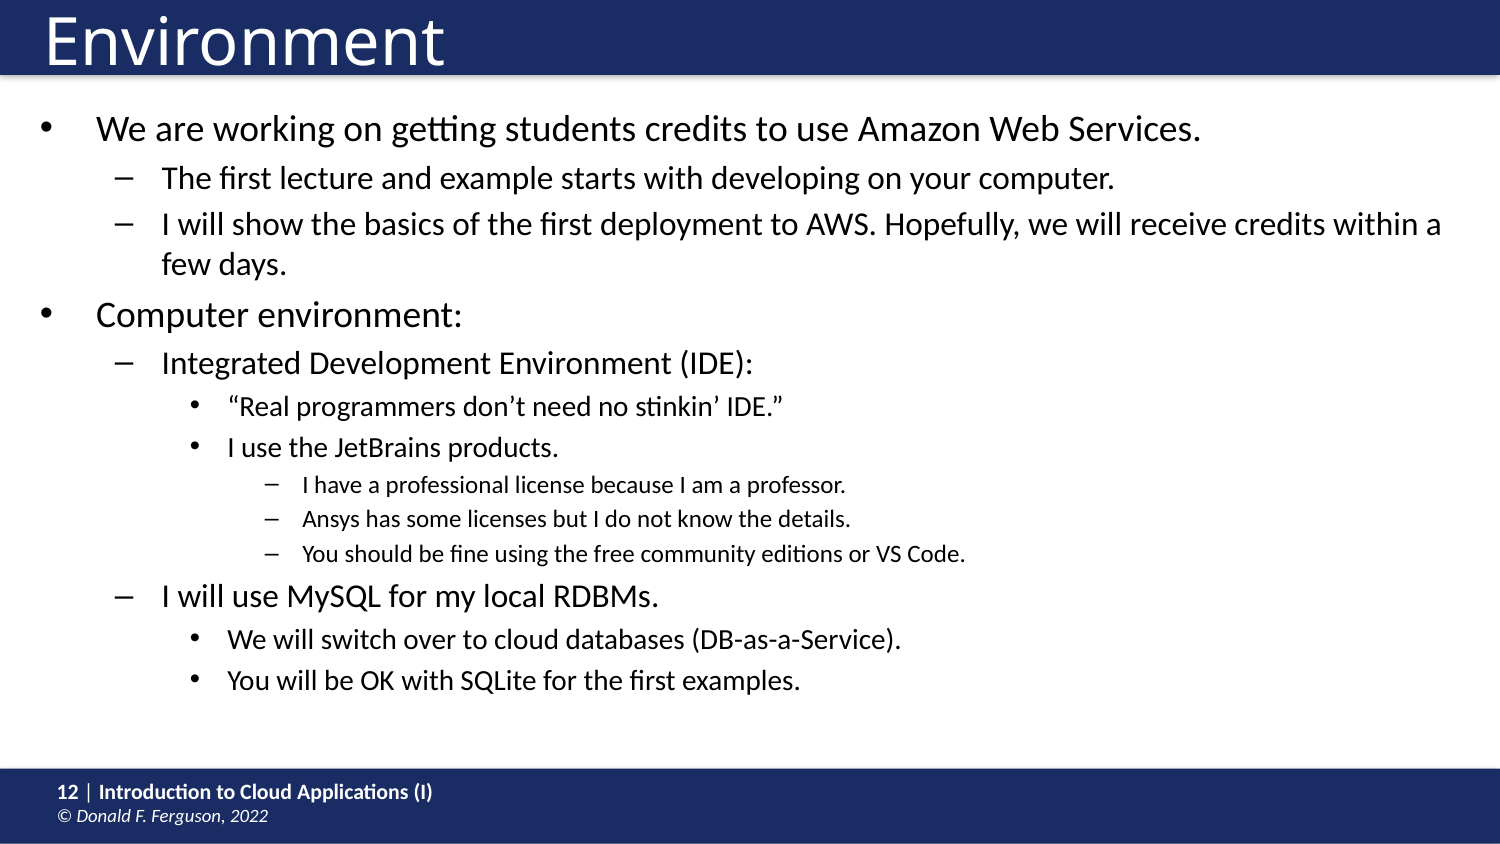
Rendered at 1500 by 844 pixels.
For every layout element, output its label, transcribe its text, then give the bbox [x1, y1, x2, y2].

title Environment [28, 0, 1450, 73]
list We are working on getting students credits to use Amazon Web Services. The first lecture and example starts with developing on your computer. I will show the basics of the first deployment to AWS. Hopefully, we will receive credits within a few days. Computer environment: Integrated Development Environment (IDE): “Real programmers don’t need no stinkin’ IDE.” I use the JetBrains products. I have a professional license because I am a professor. Ansys has some licenses but I do not know the details. You should be fine using the free community editions or VS Code. I will use MySQL for my local RDBMs. We will switch over to cloud databases (DB-as-a-Service). You will be OK with SQLite for the first examples. [24, 96, 1475, 760]
